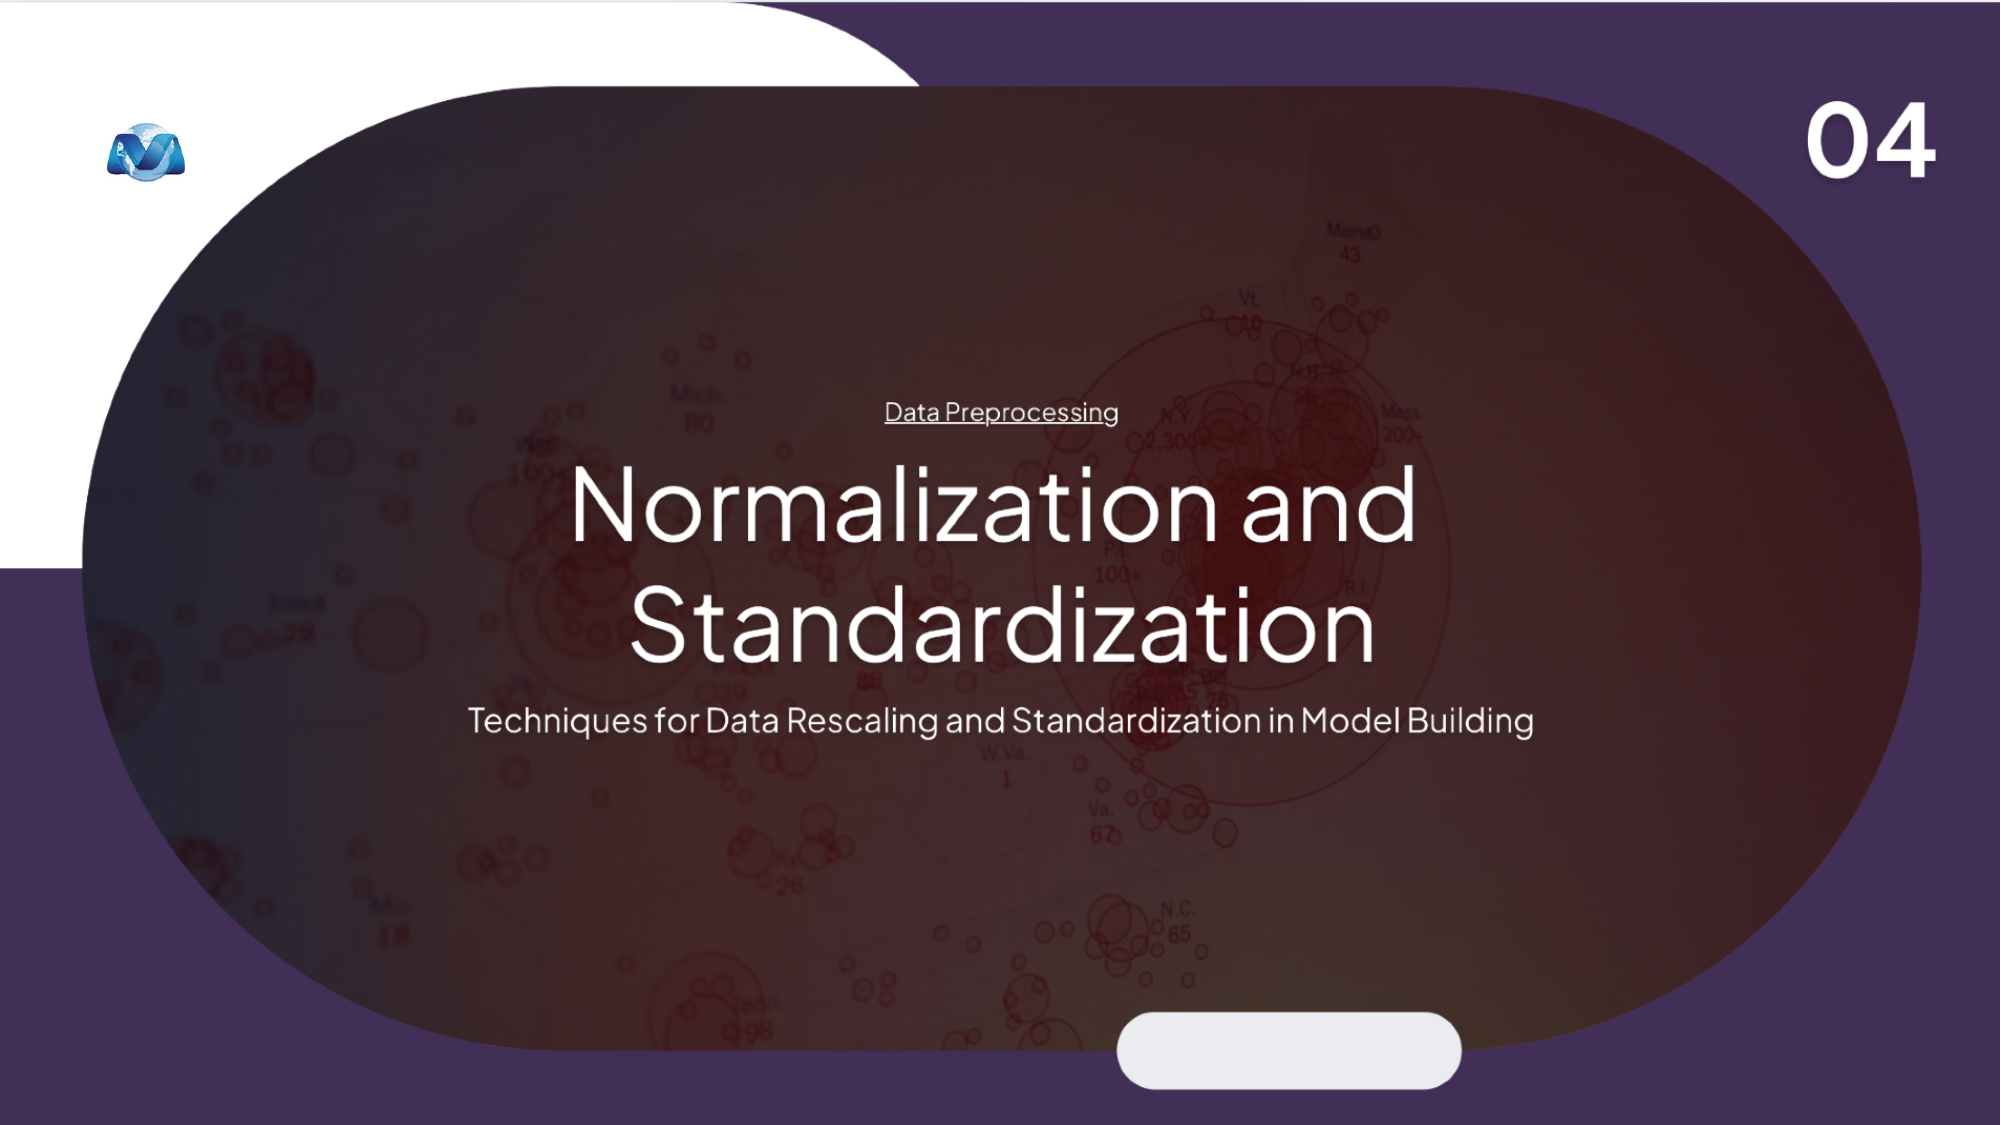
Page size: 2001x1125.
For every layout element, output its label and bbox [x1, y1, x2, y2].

list [0, 0, 2000, 1125]
